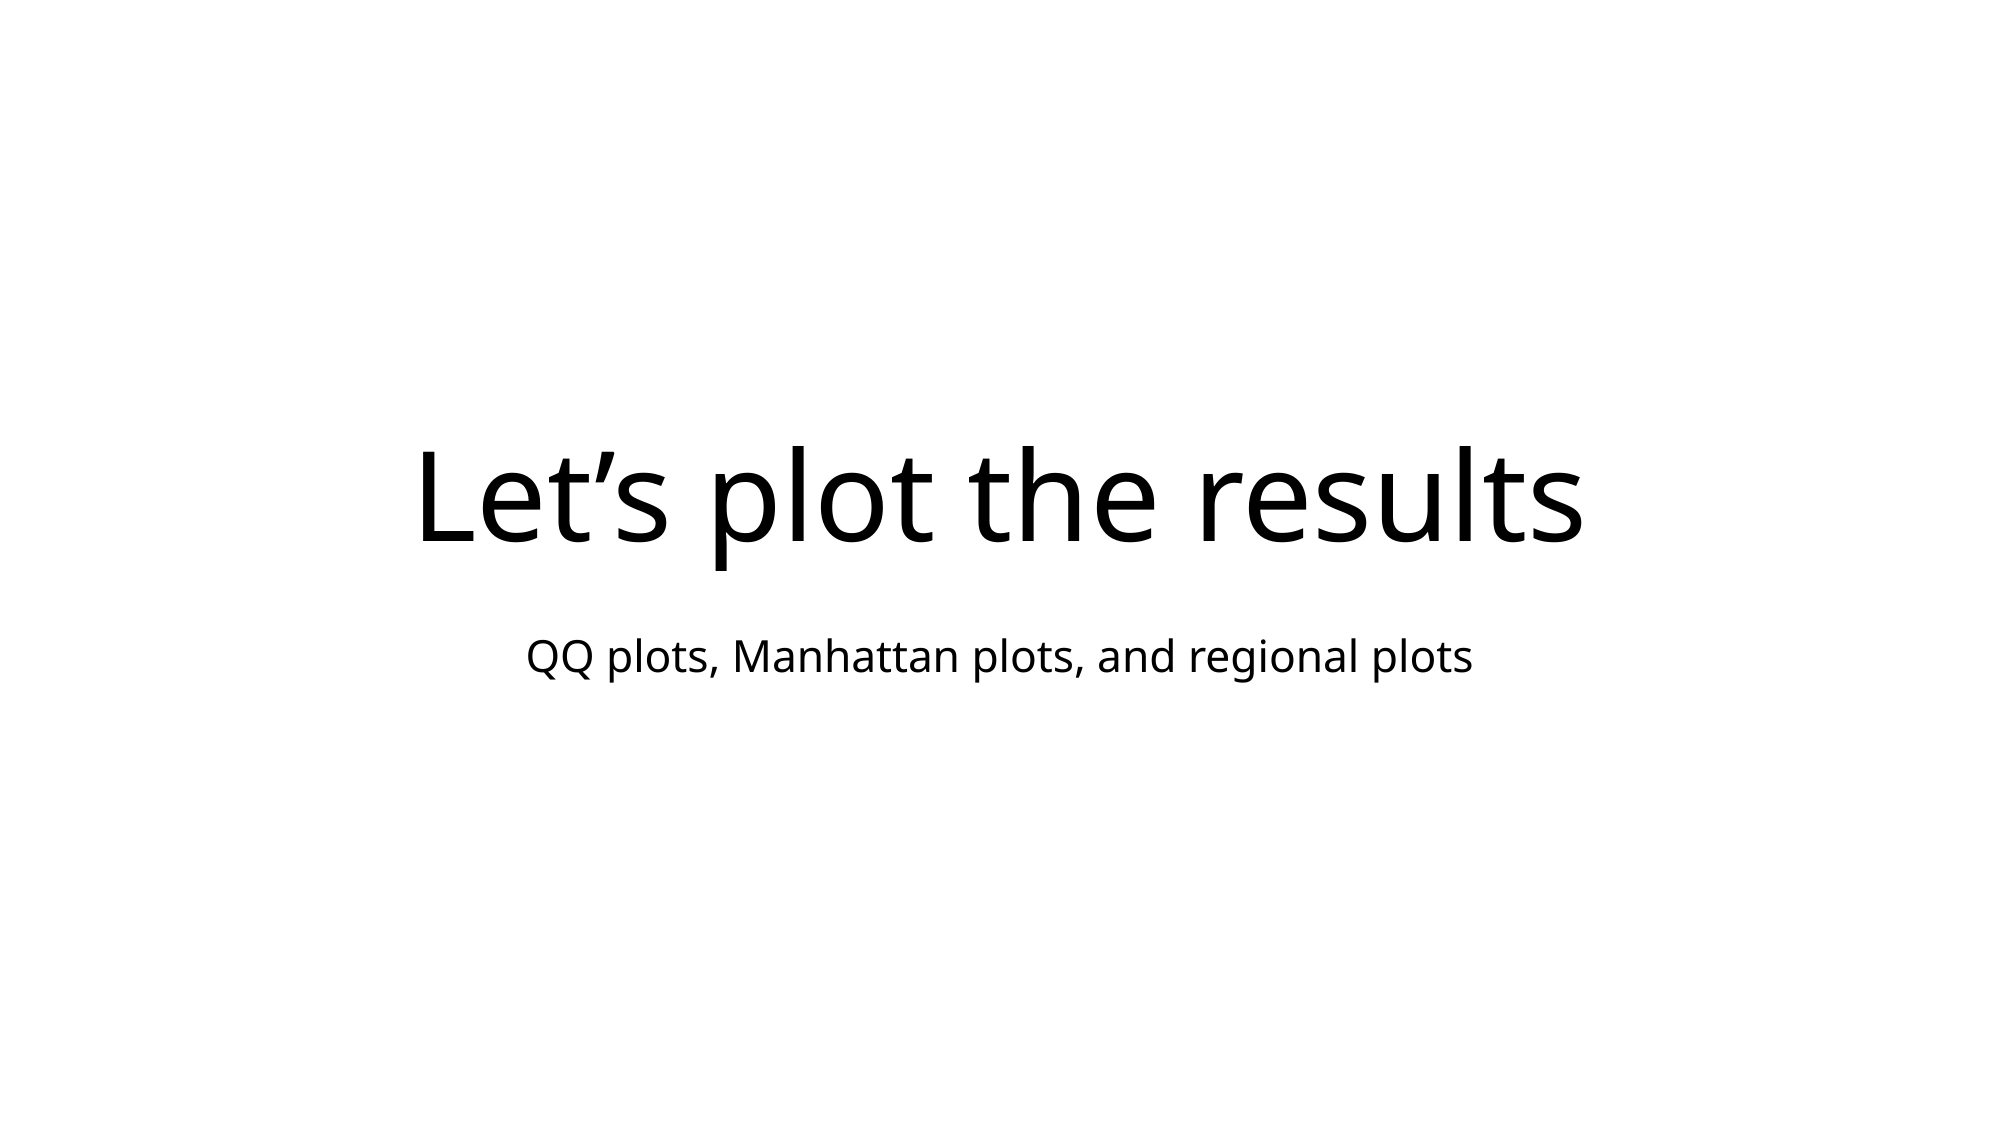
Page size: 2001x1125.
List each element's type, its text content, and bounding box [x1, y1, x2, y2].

title Let’s plot the results [249, 184, 1750, 576]
subtitle QQ plots, Manhattan plots, and regional plots [437, 627, 1563, 716]
